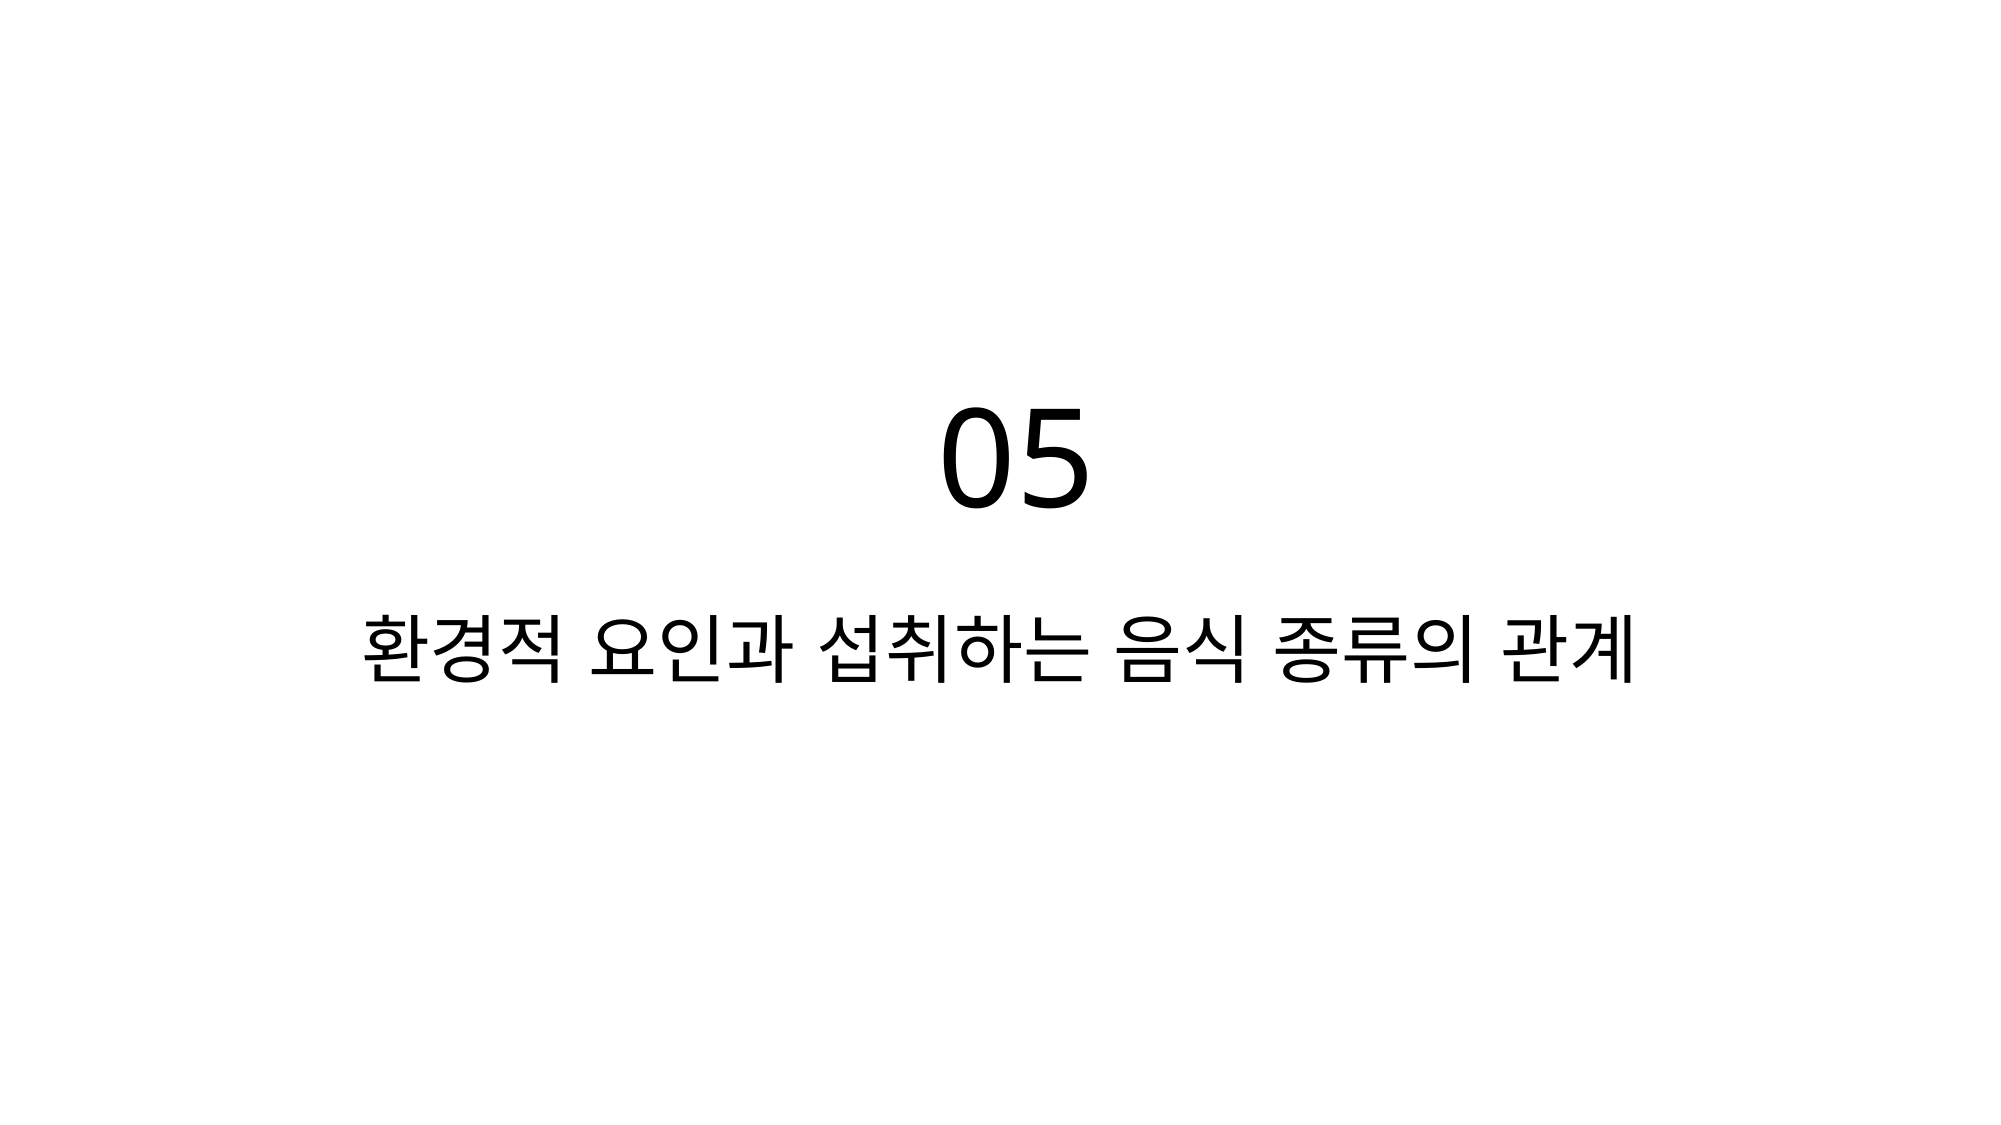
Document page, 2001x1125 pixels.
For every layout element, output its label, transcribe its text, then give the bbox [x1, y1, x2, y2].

title 환경적 요인과 섭취하는 음식 종류의 관계 [86, 544, 1914, 763]
text_box 05 [922, 362, 1110, 543]
